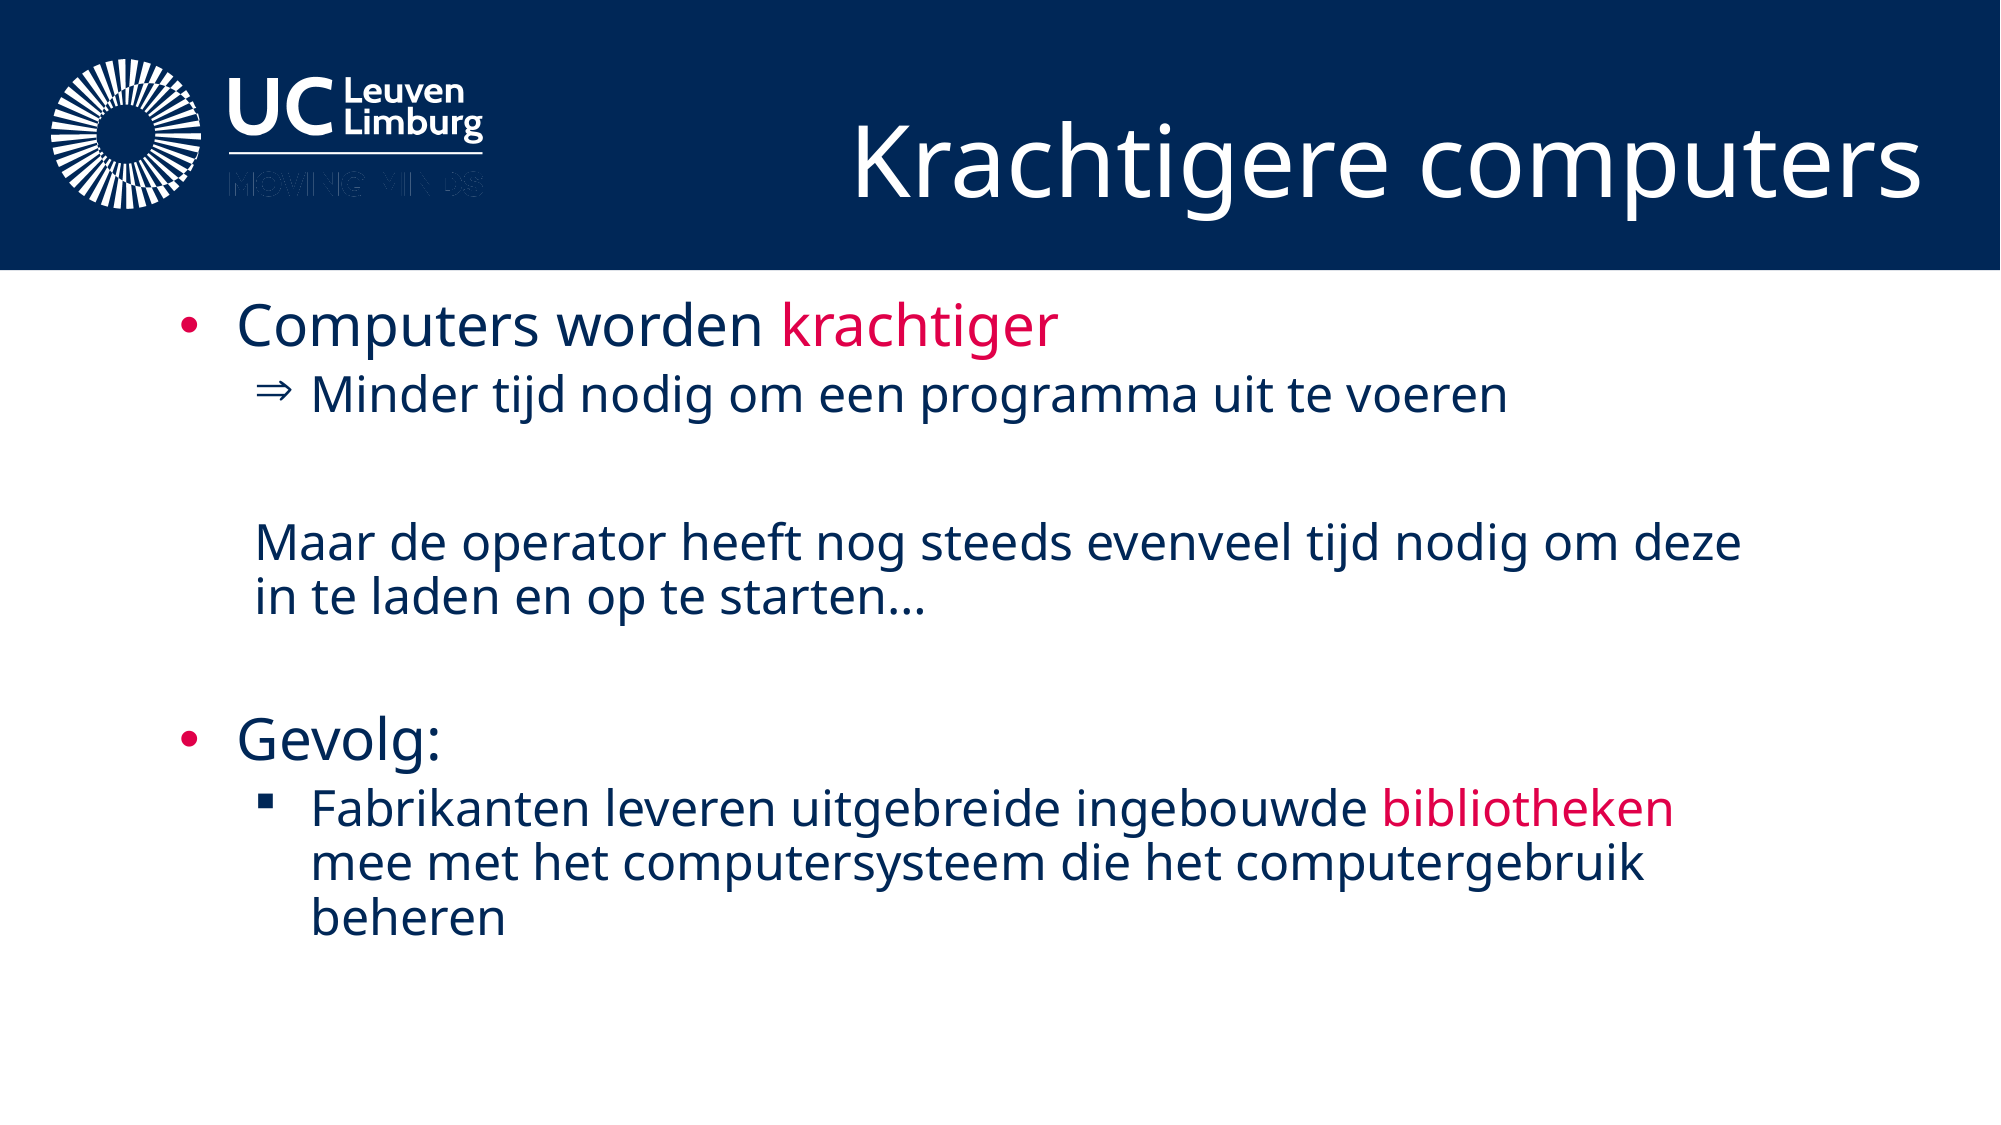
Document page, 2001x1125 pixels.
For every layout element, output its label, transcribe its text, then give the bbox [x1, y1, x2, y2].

title Krachtigere computers [307, 59, 1940, 271]
picture [51, 59, 307, 209]
list Computers worden krachtiger Minder tijd nodig om een programma uit te voeren Maar de operator heeft nog steeds evenveel tijd nodig om deze in te laden en op te starten… Gevolg: Fabrikanten leveren uitgebreide ingebouwde bibliotheken mee met het computersysteem die het computergebruik beheren [164, 288, 1796, 985]
